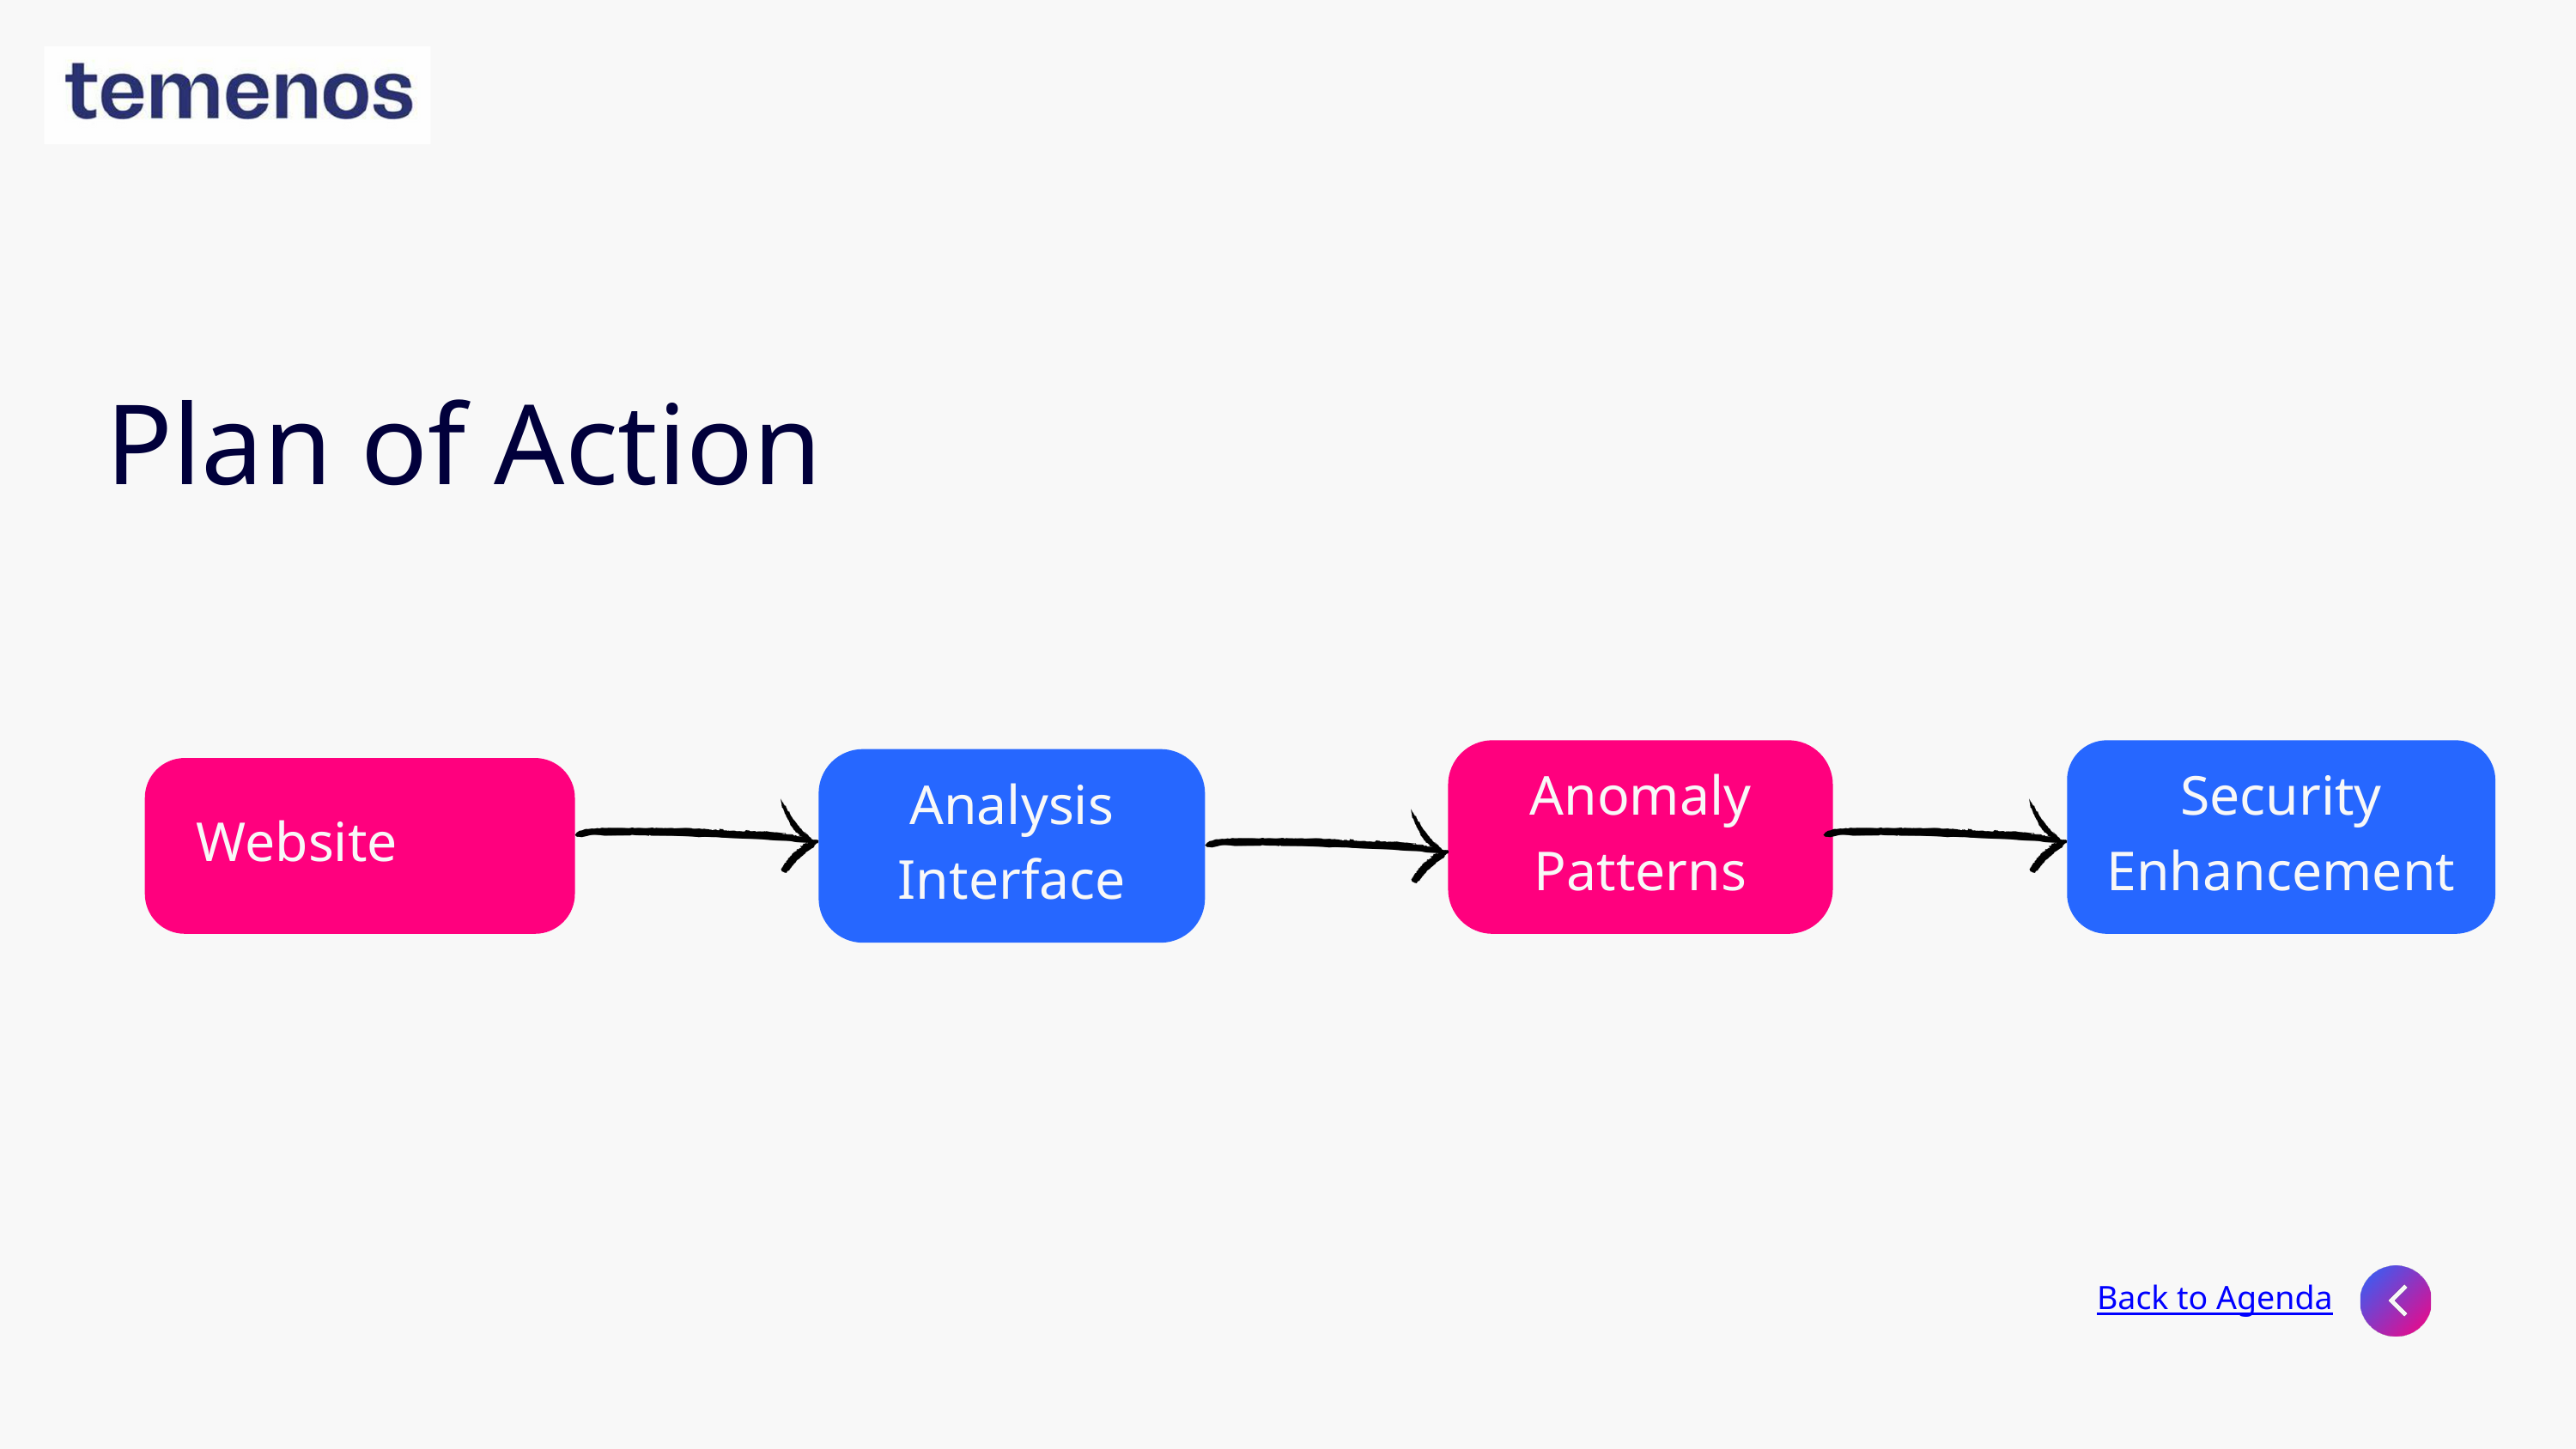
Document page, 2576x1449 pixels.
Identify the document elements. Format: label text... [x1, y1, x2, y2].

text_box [818, 749, 1206, 943]
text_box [1448, 740, 1833, 935]
text_box [1208, 809, 1443, 883]
text_box [44, 46, 431, 144]
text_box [2053, 1264, 2432, 1337]
text_box [579, 798, 814, 873]
text_box Plan of Action [106, 373, 860, 507]
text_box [144, 757, 575, 935]
text_box [1837, 798, 2062, 873]
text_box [2066, 740, 2496, 935]
